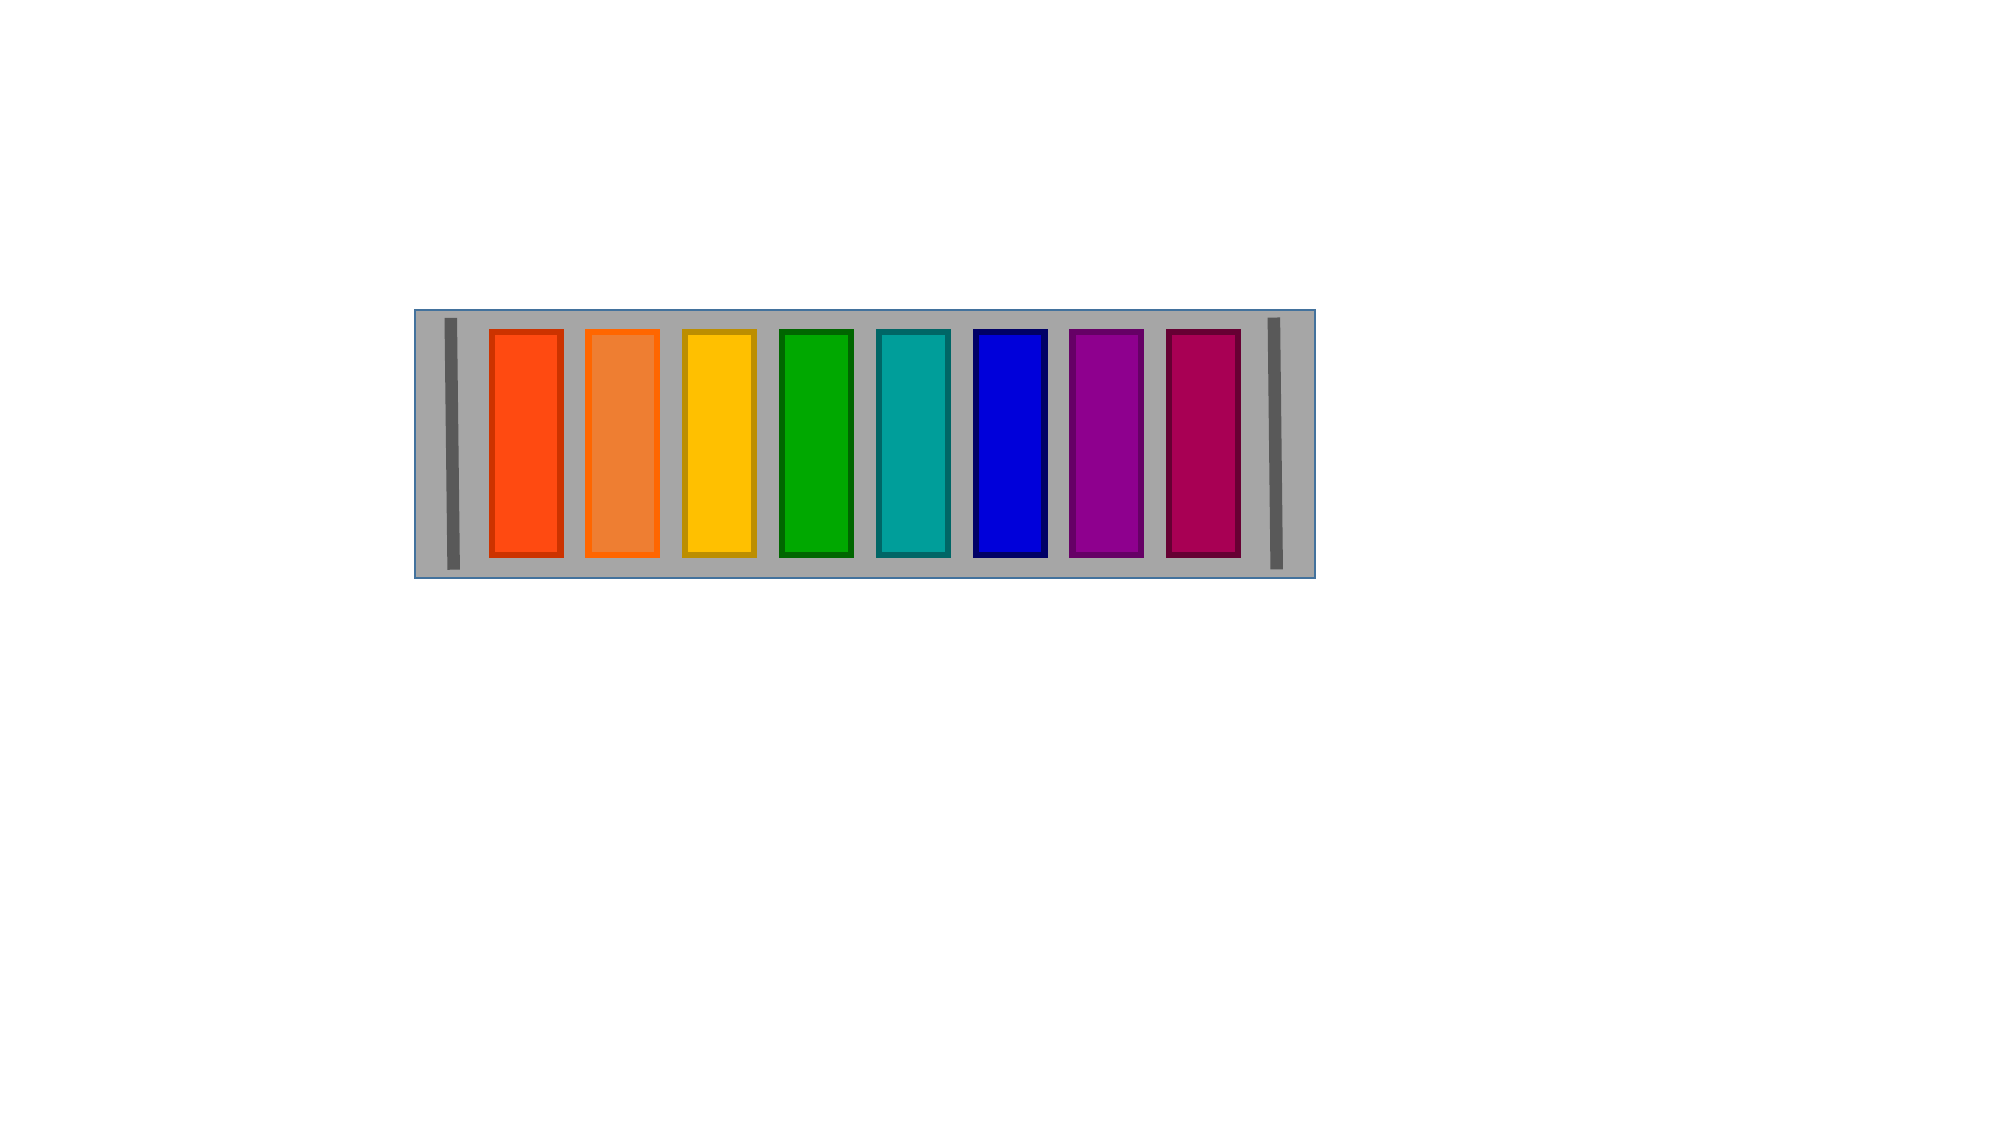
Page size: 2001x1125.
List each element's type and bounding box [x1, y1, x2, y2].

text_box [731, 0, 1000, 894]
